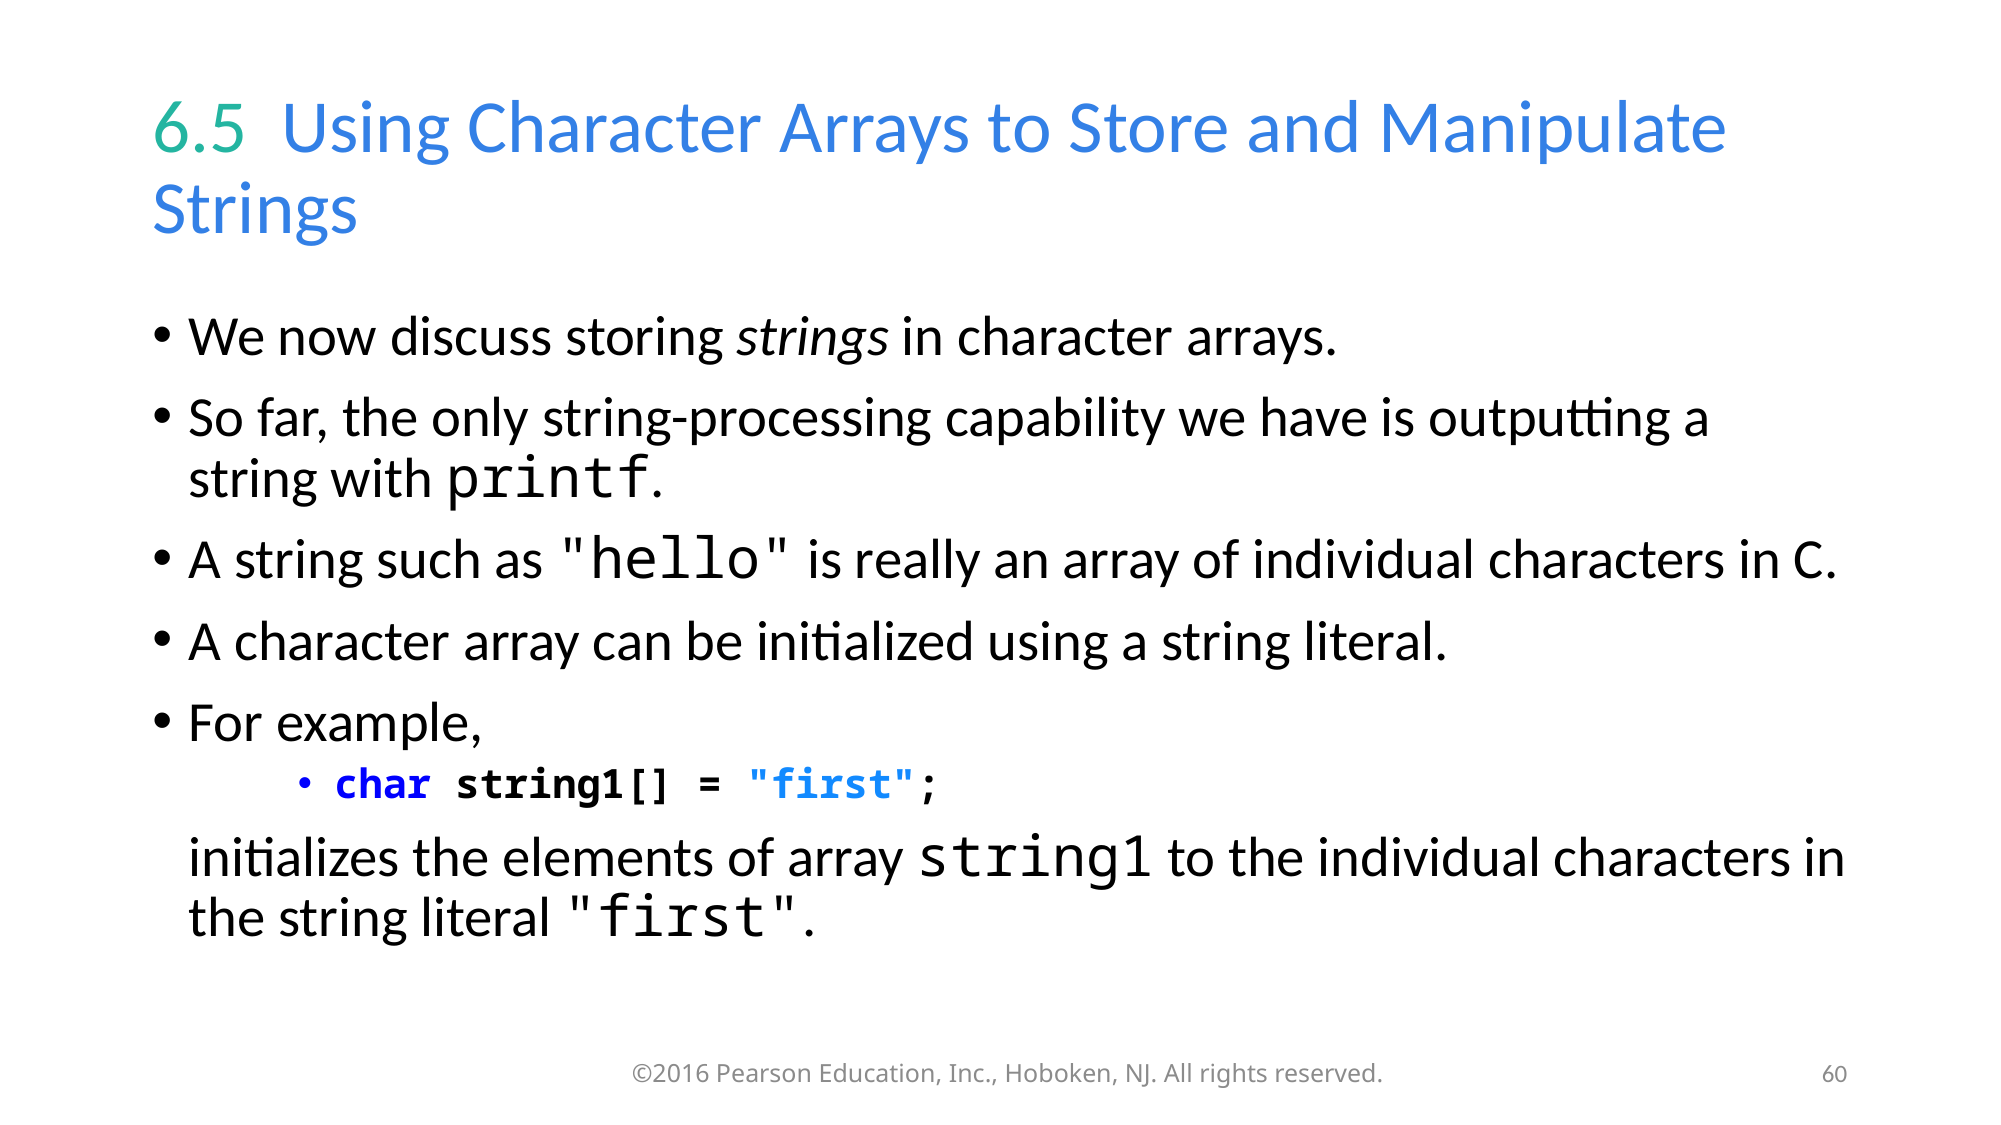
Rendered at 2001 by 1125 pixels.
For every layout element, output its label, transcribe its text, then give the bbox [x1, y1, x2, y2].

list We now discuss storing strings in character arrays. So far, the only string-processing capability we have is outputting a string with printf. A string such as "hello" is really an array of individual characters in C. A character array can be initialized using a string literal. For example, char string1[] = "first"; initializes the elements of array string1 to the individual characters in the string literal "first". [137, 299, 1863, 1014]
footer ©2016 Pearson Education, Inc., Hoboken, NJ. All rights reserved. [483, 1042, 1412, 1103]
title 6.5 Using Character Arrays to Store and Manipulate Strings [137, 59, 1863, 278]
slide_number 60 [1412, 1042, 1863, 1103]
